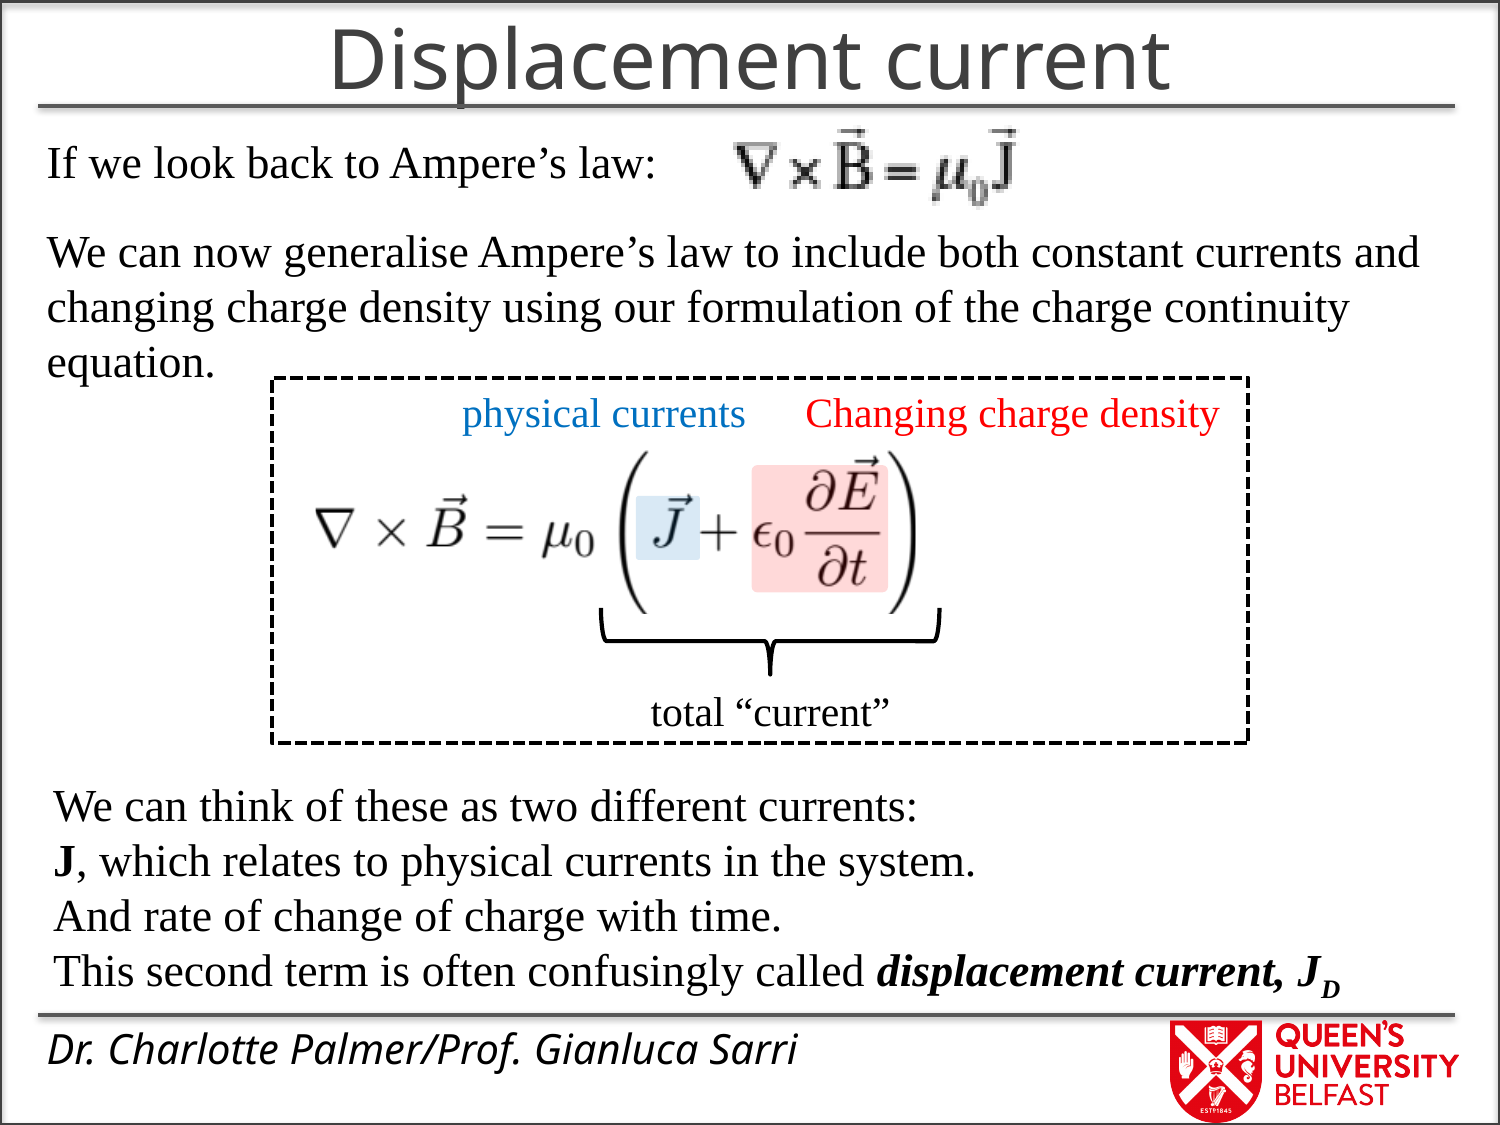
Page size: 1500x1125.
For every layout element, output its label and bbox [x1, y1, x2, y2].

picture [1170, 1019, 1459, 1123]
text_box [725, 116, 1024, 215]
text_box [0, 0, 1500, 1125]
